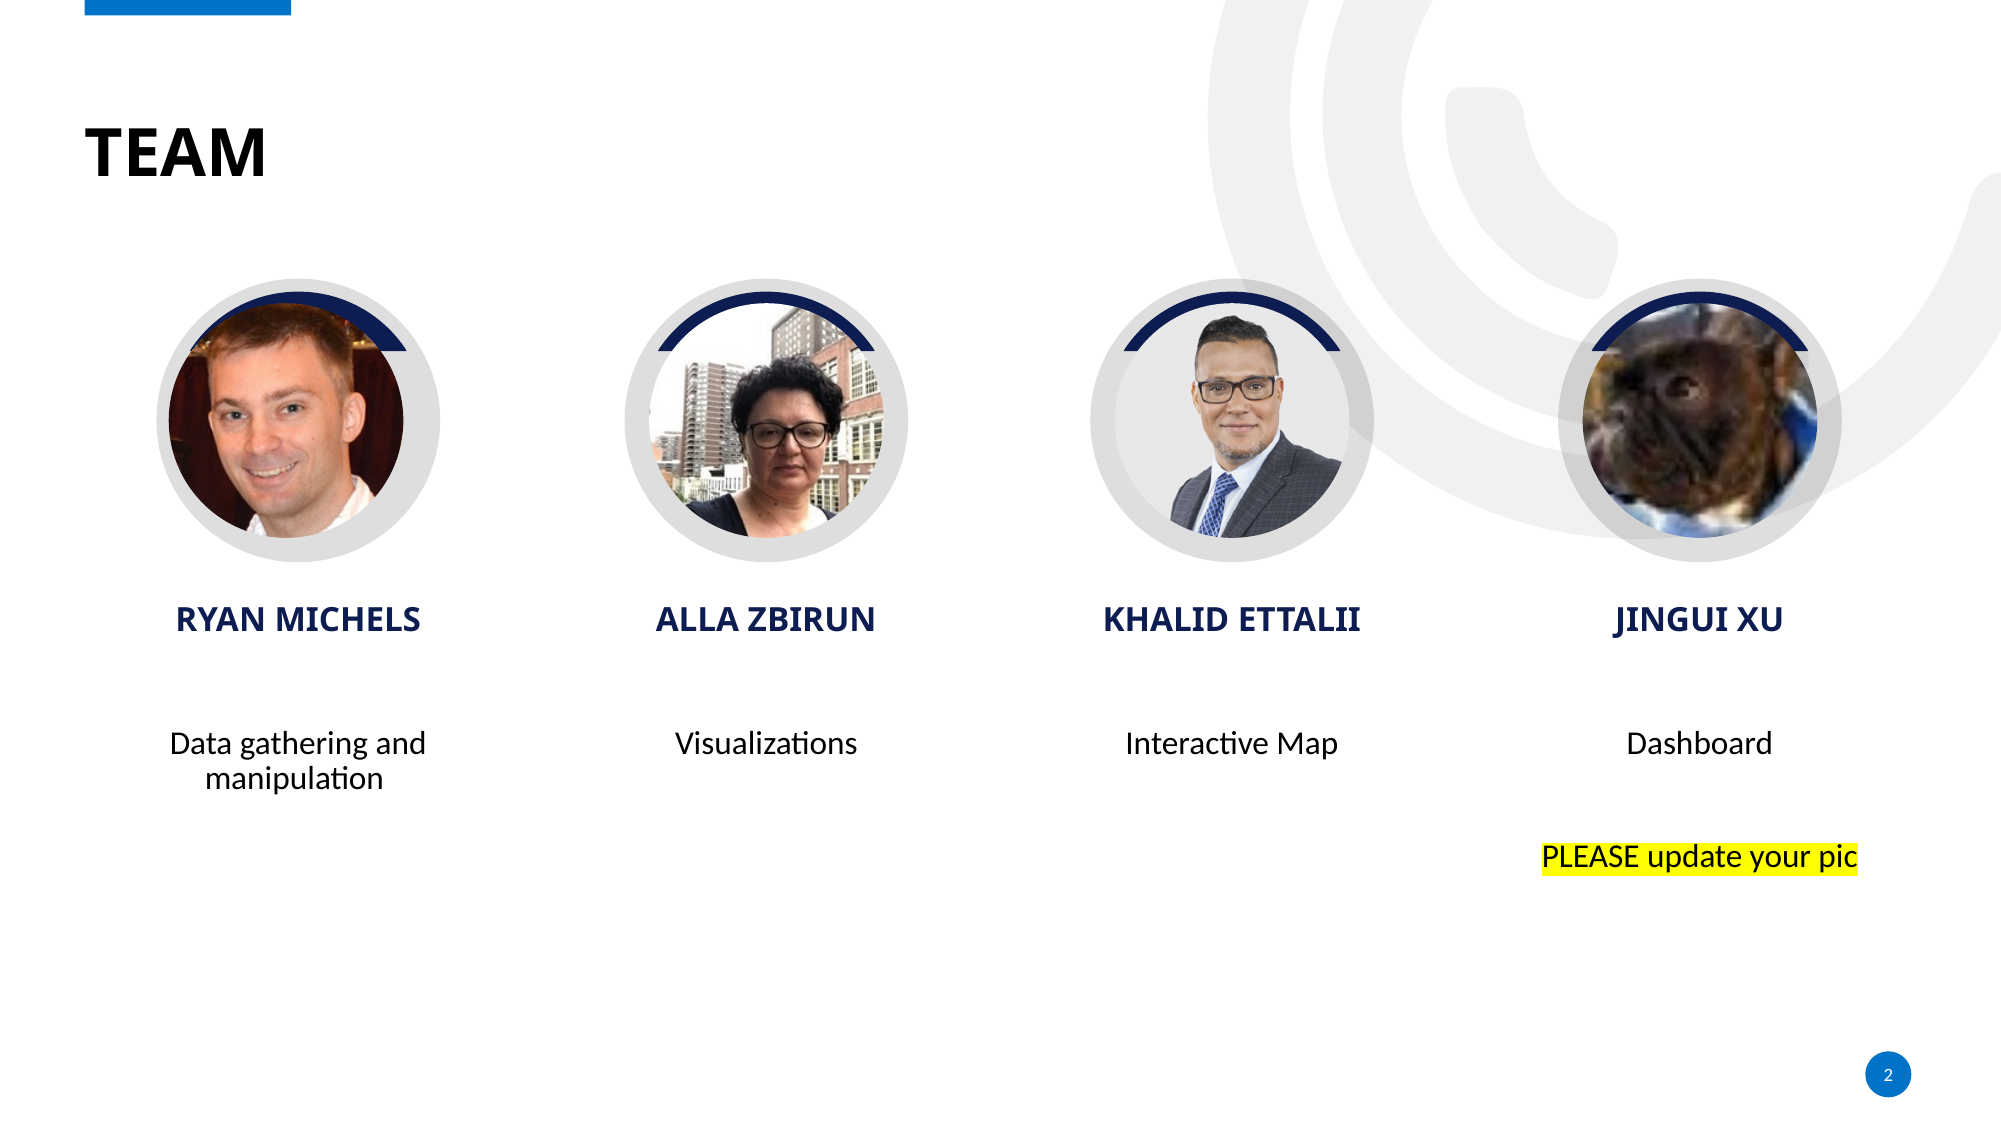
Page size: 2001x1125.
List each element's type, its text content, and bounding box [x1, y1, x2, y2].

list Interactive Map [1019, 664, 1445, 952]
picture [1114, 303, 1350, 538]
picture [168, 303, 404, 538]
list Khalid Ettalii [1019, 580, 1445, 662]
title team [84, 40, 1914, 192]
list Jingui Xu [1487, 580, 1913, 662]
list Alla Zbirun [554, 580, 979, 662]
slide_number 2 [1864, 1059, 1913, 1090]
list Dashboard PLEASE update your pic [1487, 664, 1913, 952]
list Data gathering and manipulation [86, 664, 511, 952]
list Visualizations [554, 664, 979, 952]
list Ryan Michels [86, 580, 511, 662]
picture [649, 303, 884, 538]
picture [1582, 303, 1818, 538]
